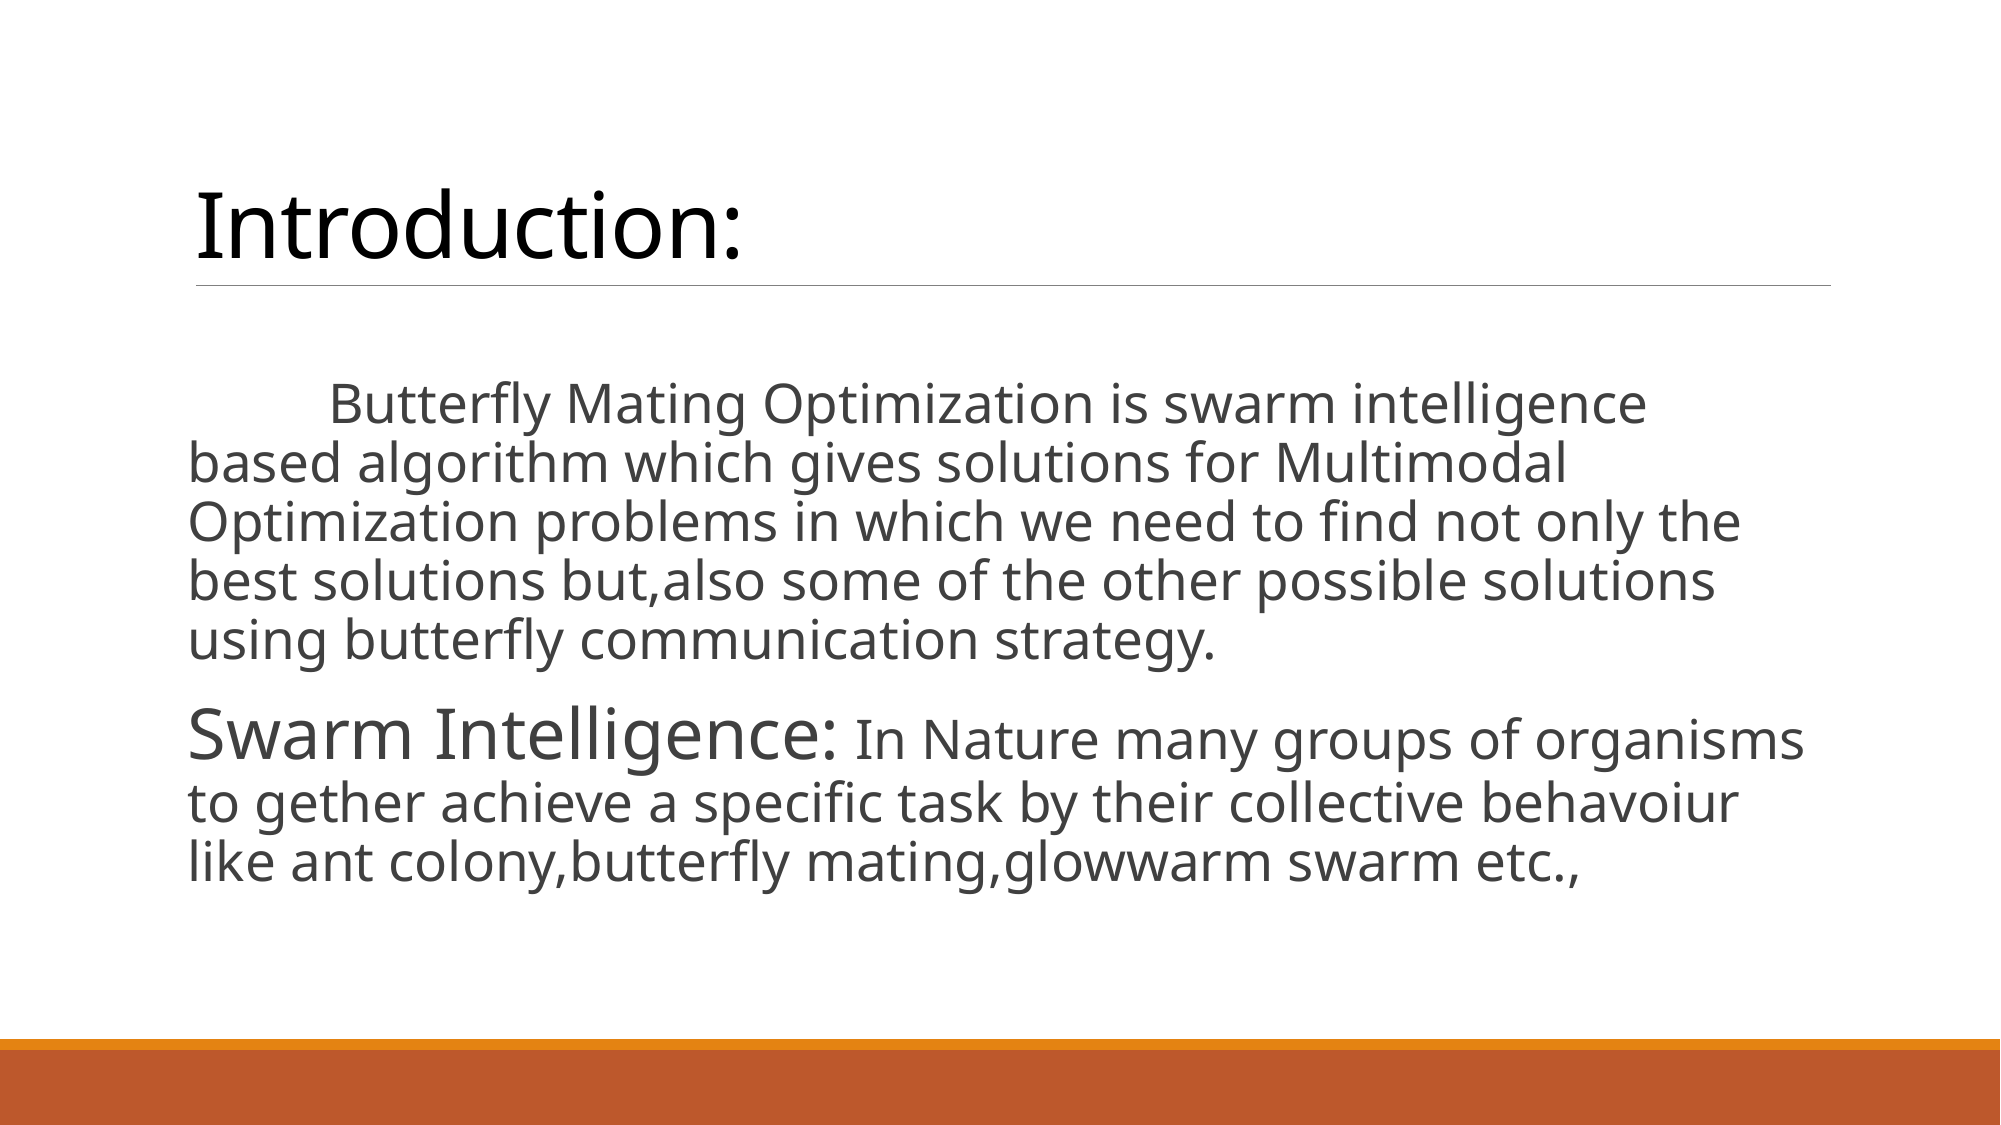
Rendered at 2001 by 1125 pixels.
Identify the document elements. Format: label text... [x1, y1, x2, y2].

list Butterfly Mating Optimization is swarm intelligence based algorithm which gives solutions for Multimodal Optimization problems in which we need to find not only the best solutions but,also some of the other possible solutions using butterfly communication strategy. Swarm Intelligence: In Nature many groups of organisms to gether achieve a specific task by their collective behavoiur like ant colony,butterfly mating,glowwarm swarm etc., [187, 369, 1813, 950]
title Introduction: [180, 47, 1830, 285]
